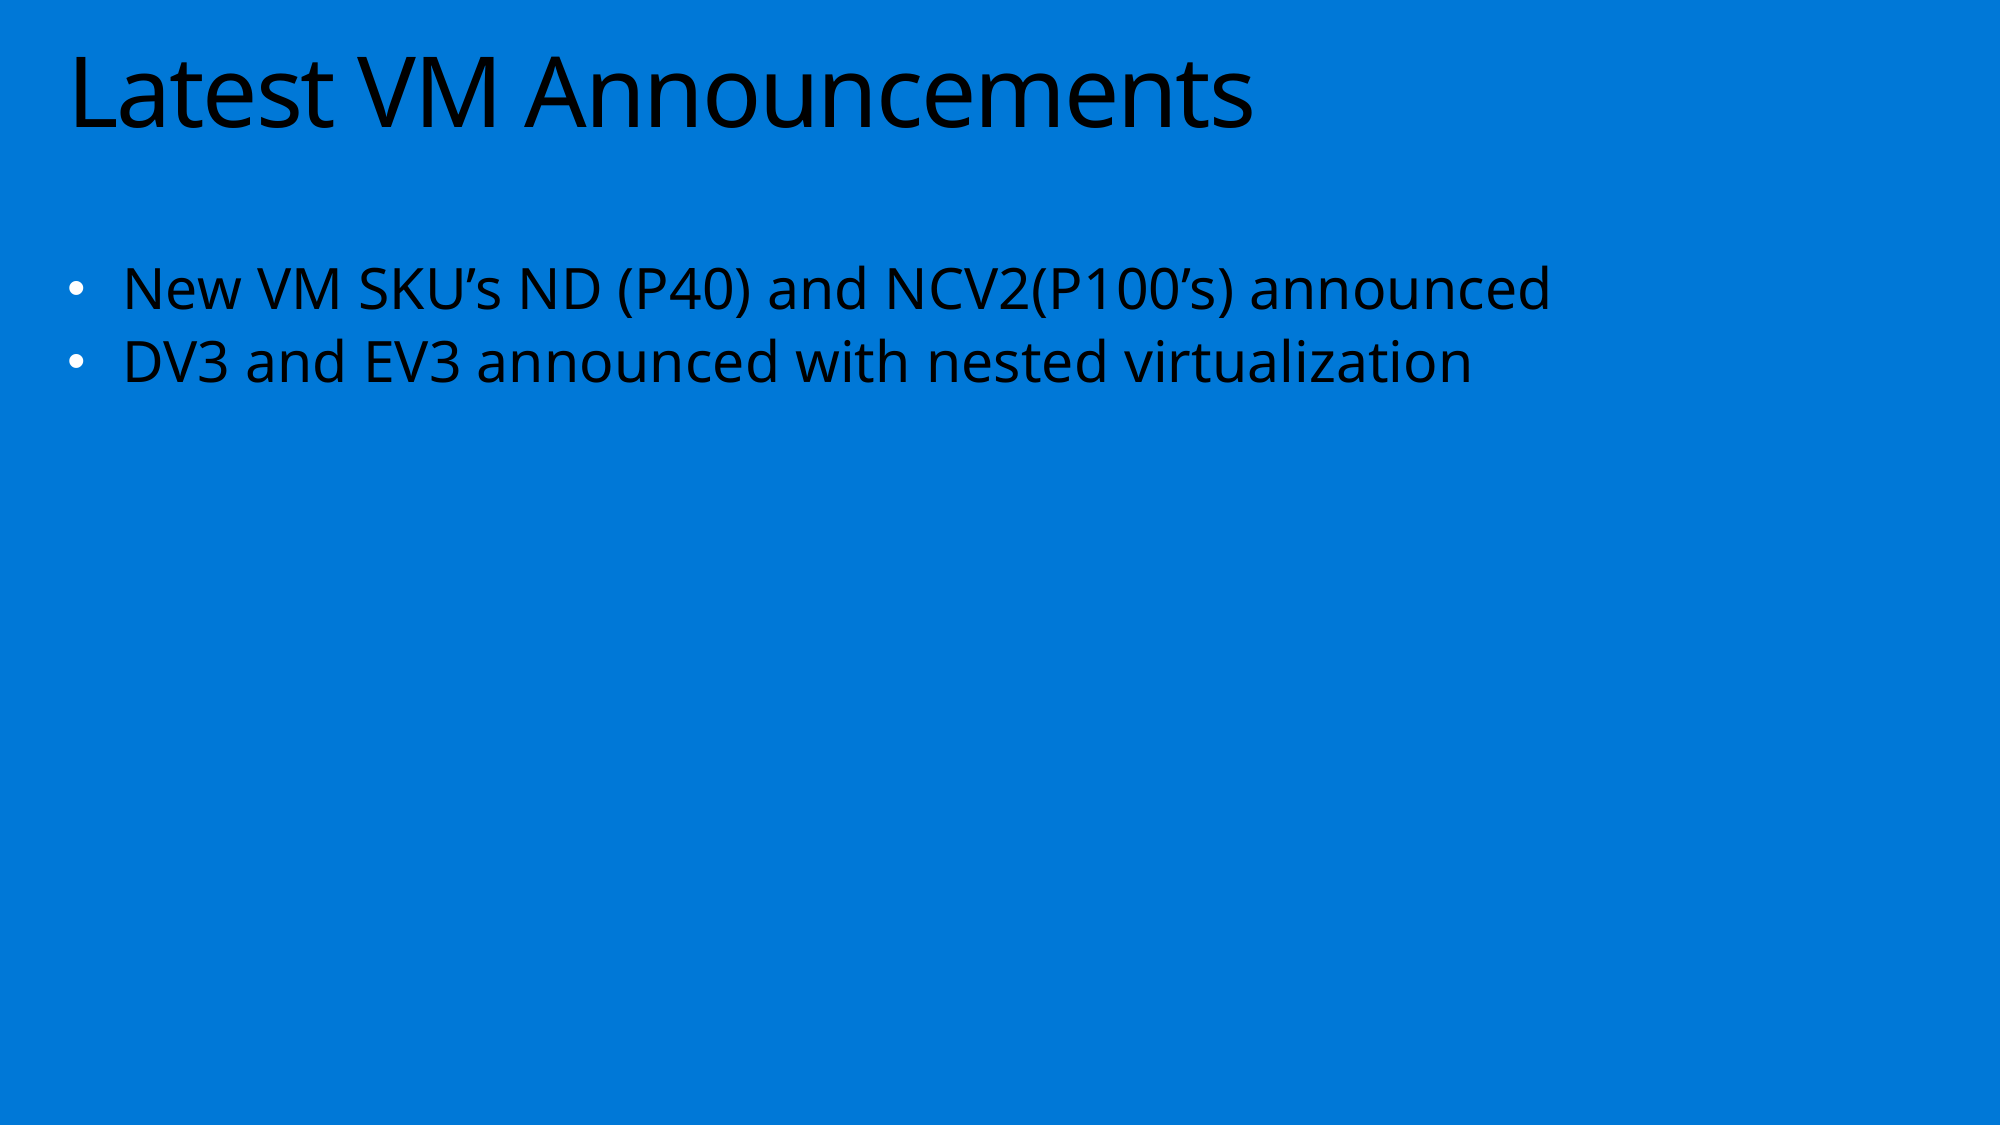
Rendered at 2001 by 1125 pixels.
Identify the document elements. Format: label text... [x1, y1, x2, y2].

list New VM SKU’s ND (P40) and NCV2(P100’s) announced DV3 and EV3 announced with nested virtualization [43, 247, 1748, 839]
title Latest VM Announcements [43, 27, 1956, 247]
